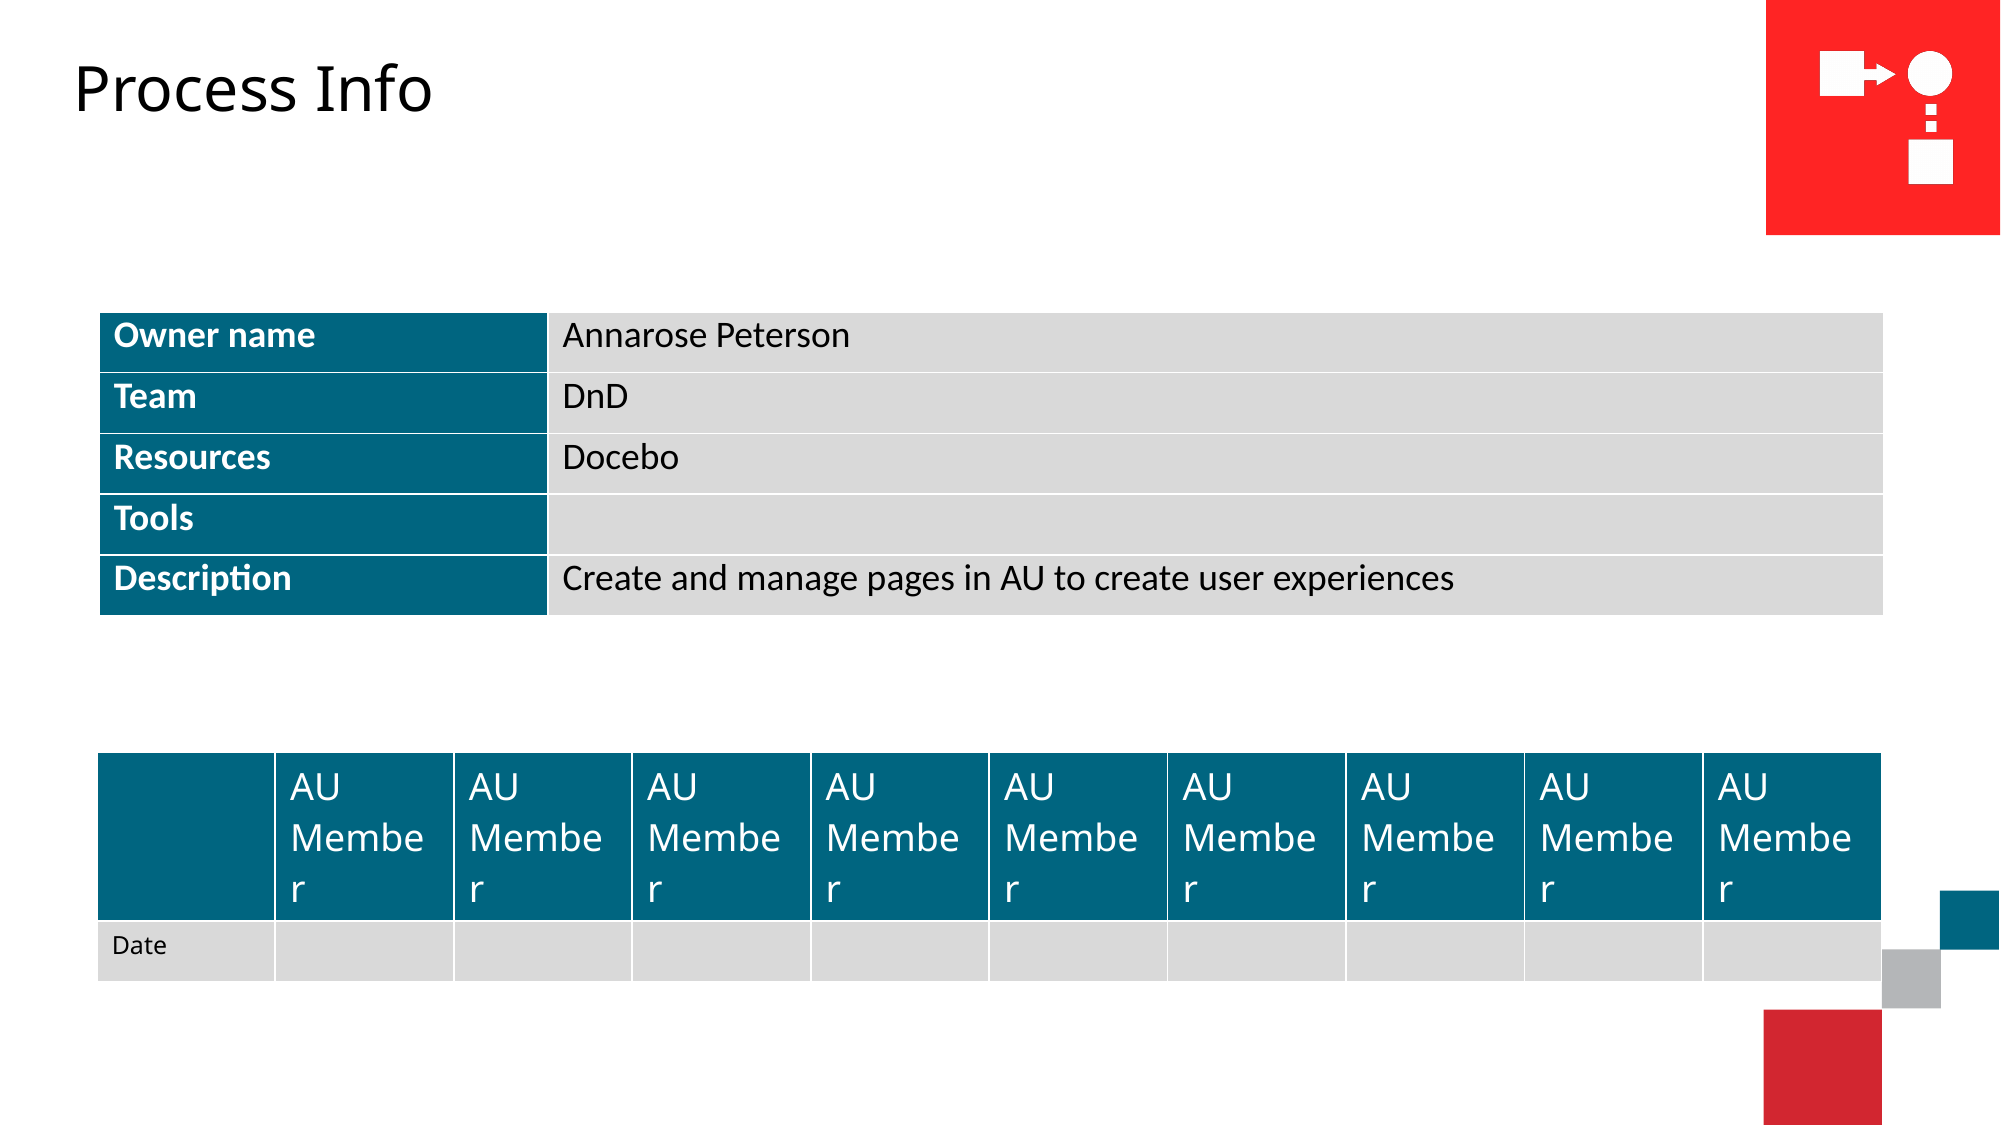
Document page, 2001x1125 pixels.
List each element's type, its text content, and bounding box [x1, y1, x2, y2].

table_cell [1704, 922, 1881, 981]
table_cell [633, 922, 810, 981]
picture [1801, 32, 1971, 203]
title Process Info [59, 17, 1802, 166]
table_header AU Member [633, 753, 810, 920]
table_cell [276, 922, 453, 981]
table_cell Docebo [549, 434, 1883, 493]
table_cell [1168, 922, 1345, 981]
table_header Annarose Peterson [549, 313, 1883, 372]
table_cell Tools [100, 495, 547, 554]
table_cell [990, 922, 1167, 981]
table_header Owner name [100, 313, 547, 372]
table_cell Create and manage pages in AU to create user experiences [549, 556, 1883, 615]
table_header AU Member [1525, 753, 1702, 920]
table_cell Description [100, 556, 547, 615]
table_cell Team [100, 373, 547, 433]
table_header AU Member [455, 753, 631, 920]
table_header AU Member [1347, 753, 1524, 920]
table_cell [812, 922, 988, 981]
table_header [98, 753, 274, 920]
table_header AU Member [812, 753, 988, 920]
table_cell [1347, 922, 1524, 981]
table_cell Date [98, 922, 274, 981]
table_cell DnD [549, 373, 1883, 433]
table_header AU Member [1168, 753, 1345, 920]
table_cell Resources [100, 434, 547, 493]
table_header AU Member [276, 753, 453, 920]
table_cell [1525, 922, 1702, 981]
table_cell [549, 495, 1883, 554]
table_header AU Member [990, 753, 1167, 920]
table_header AU Member [1704, 753, 1881, 920]
table_cell [455, 922, 631, 981]
